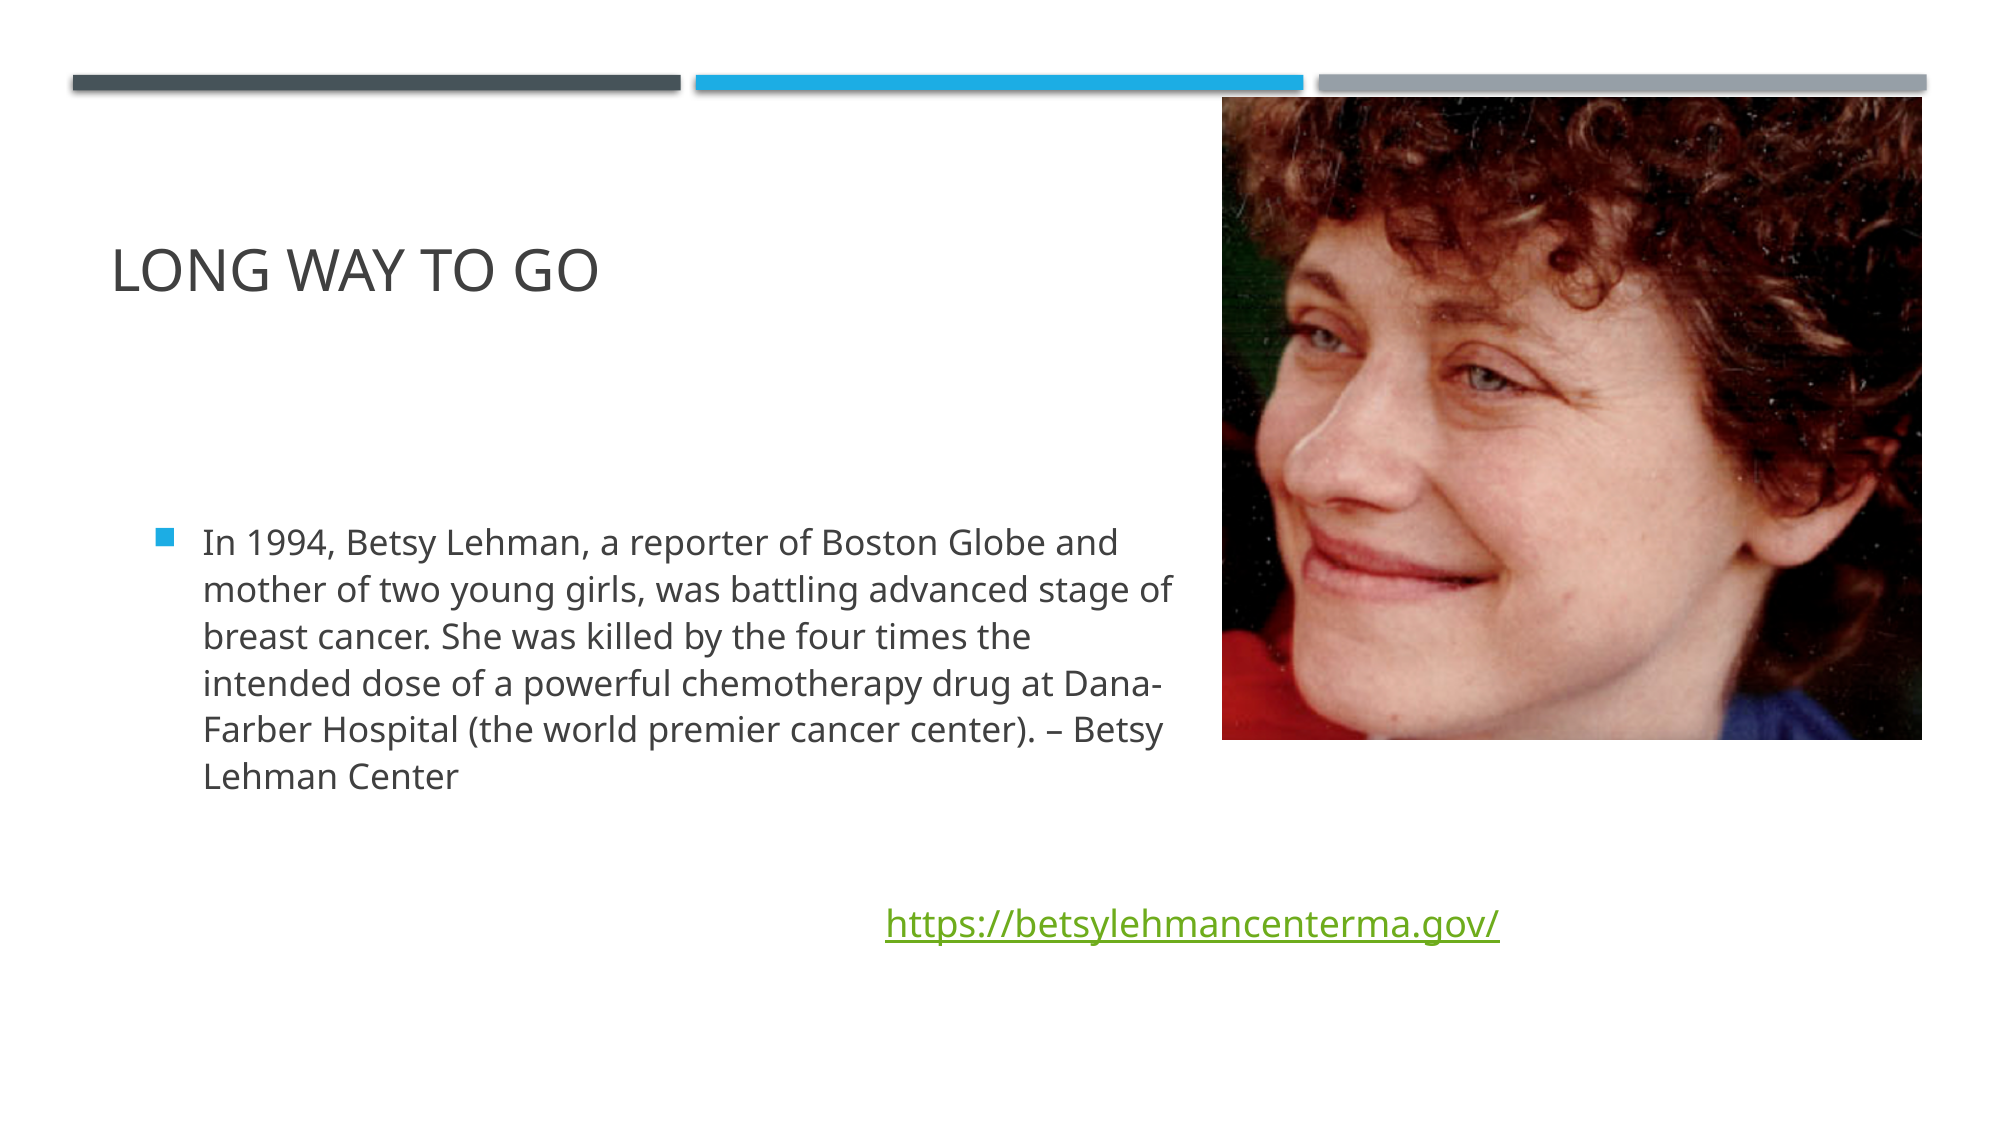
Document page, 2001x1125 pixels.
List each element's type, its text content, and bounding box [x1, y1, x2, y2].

picture [1221, 96, 1923, 741]
title Long way to go [95, 115, 1216, 311]
list In 1994, Betsy Lehman, a reporter of Boston Globe and mother of two young girls, was battling advanced stage of breast cancer. She was killed by the four times the intended dose of a powerful chemotherapy drug at Dana-Farber Hospital (the world premier cancer center). – Betsy Lehman Center [137, 299, 1206, 1014]
text_box https://betsylehmancenterma.gov/ [870, 892, 1694, 958]
